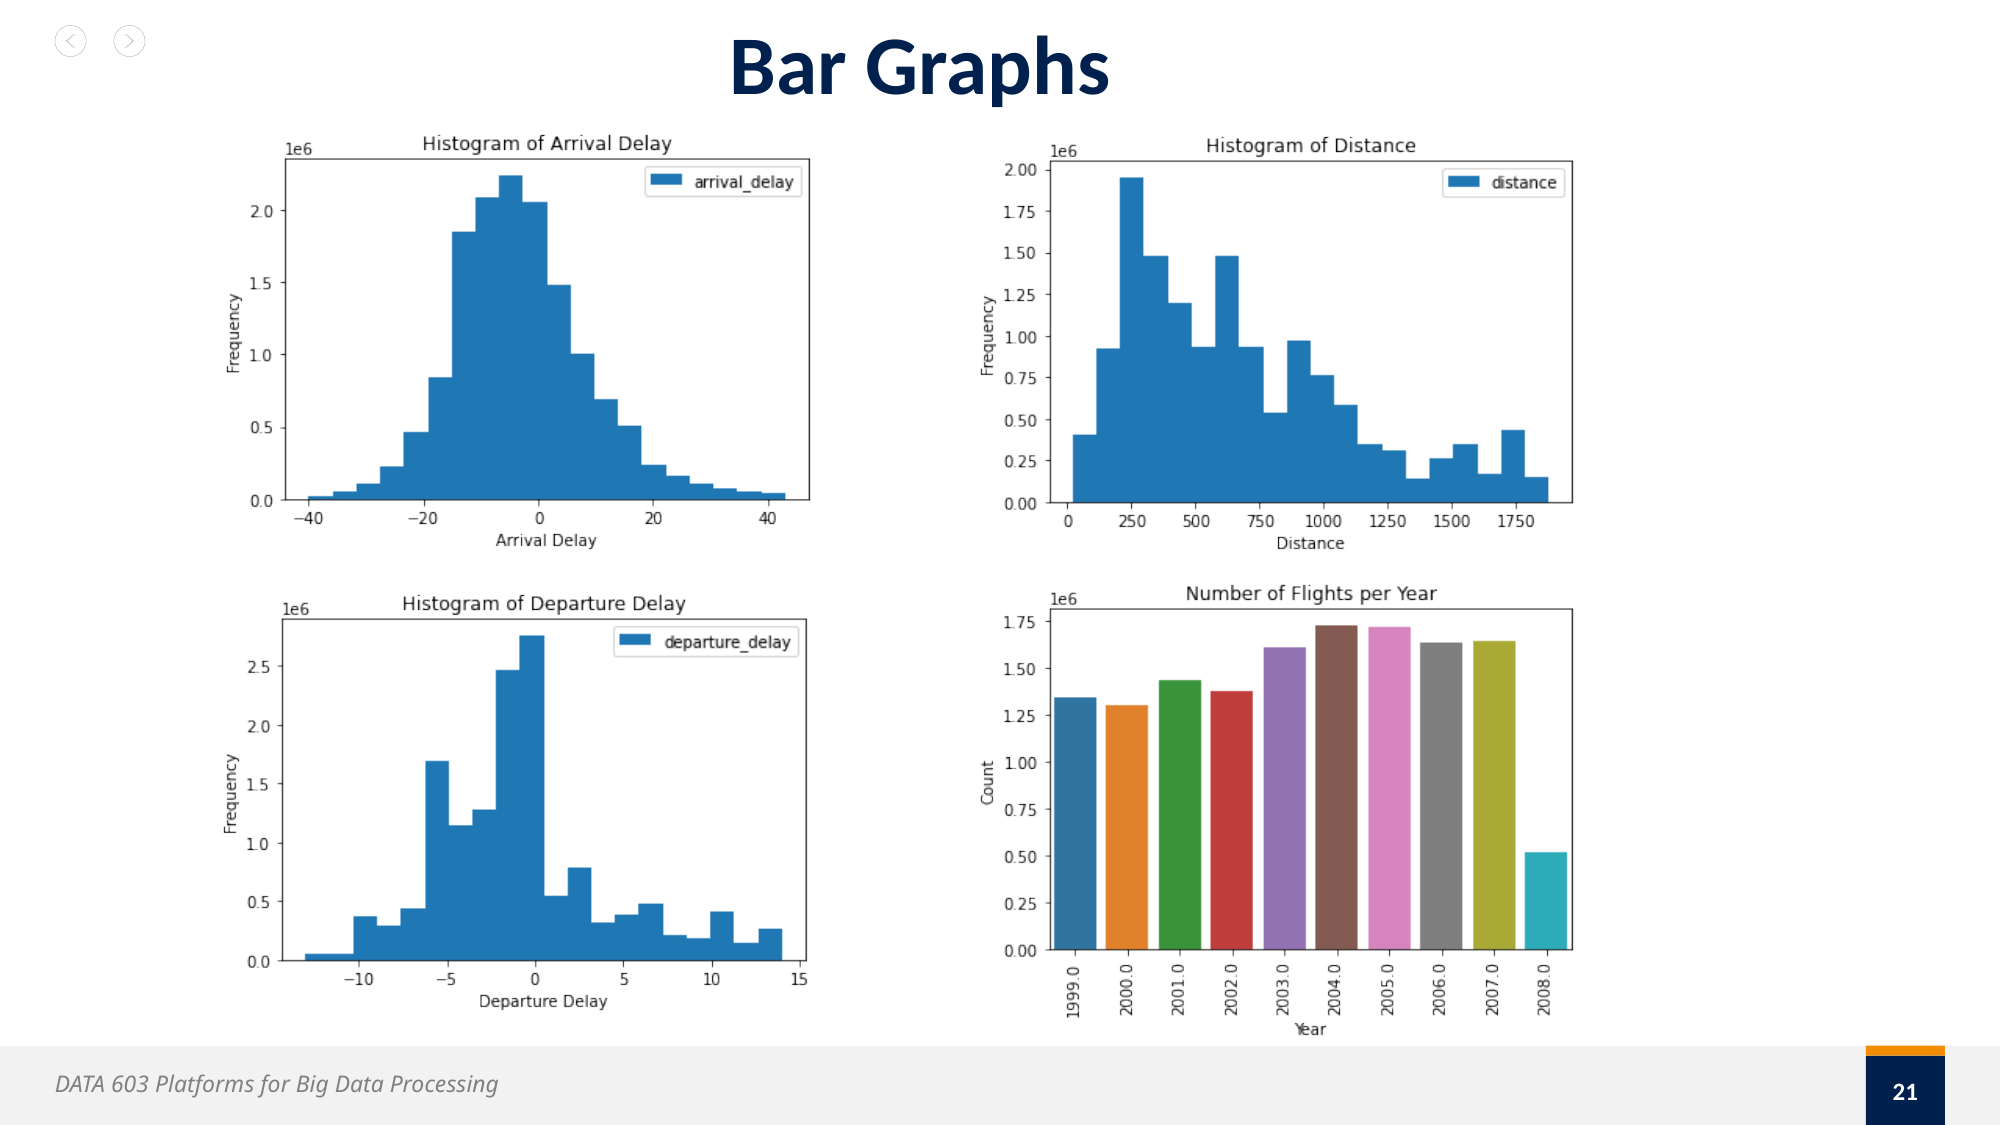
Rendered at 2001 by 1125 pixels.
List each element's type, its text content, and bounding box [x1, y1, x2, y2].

slide_number 21 [1865, 1055, 1945, 1125]
picture [213, 584, 820, 1020]
picture [970, 126, 1583, 562]
footer DATA 603 Platforms for Big Data Processing [54, 1071, 730, 1100]
picture [970, 574, 1583, 1048]
picture [216, 124, 820, 559]
title Bar Graphs [729, 22, 1695, 114]
